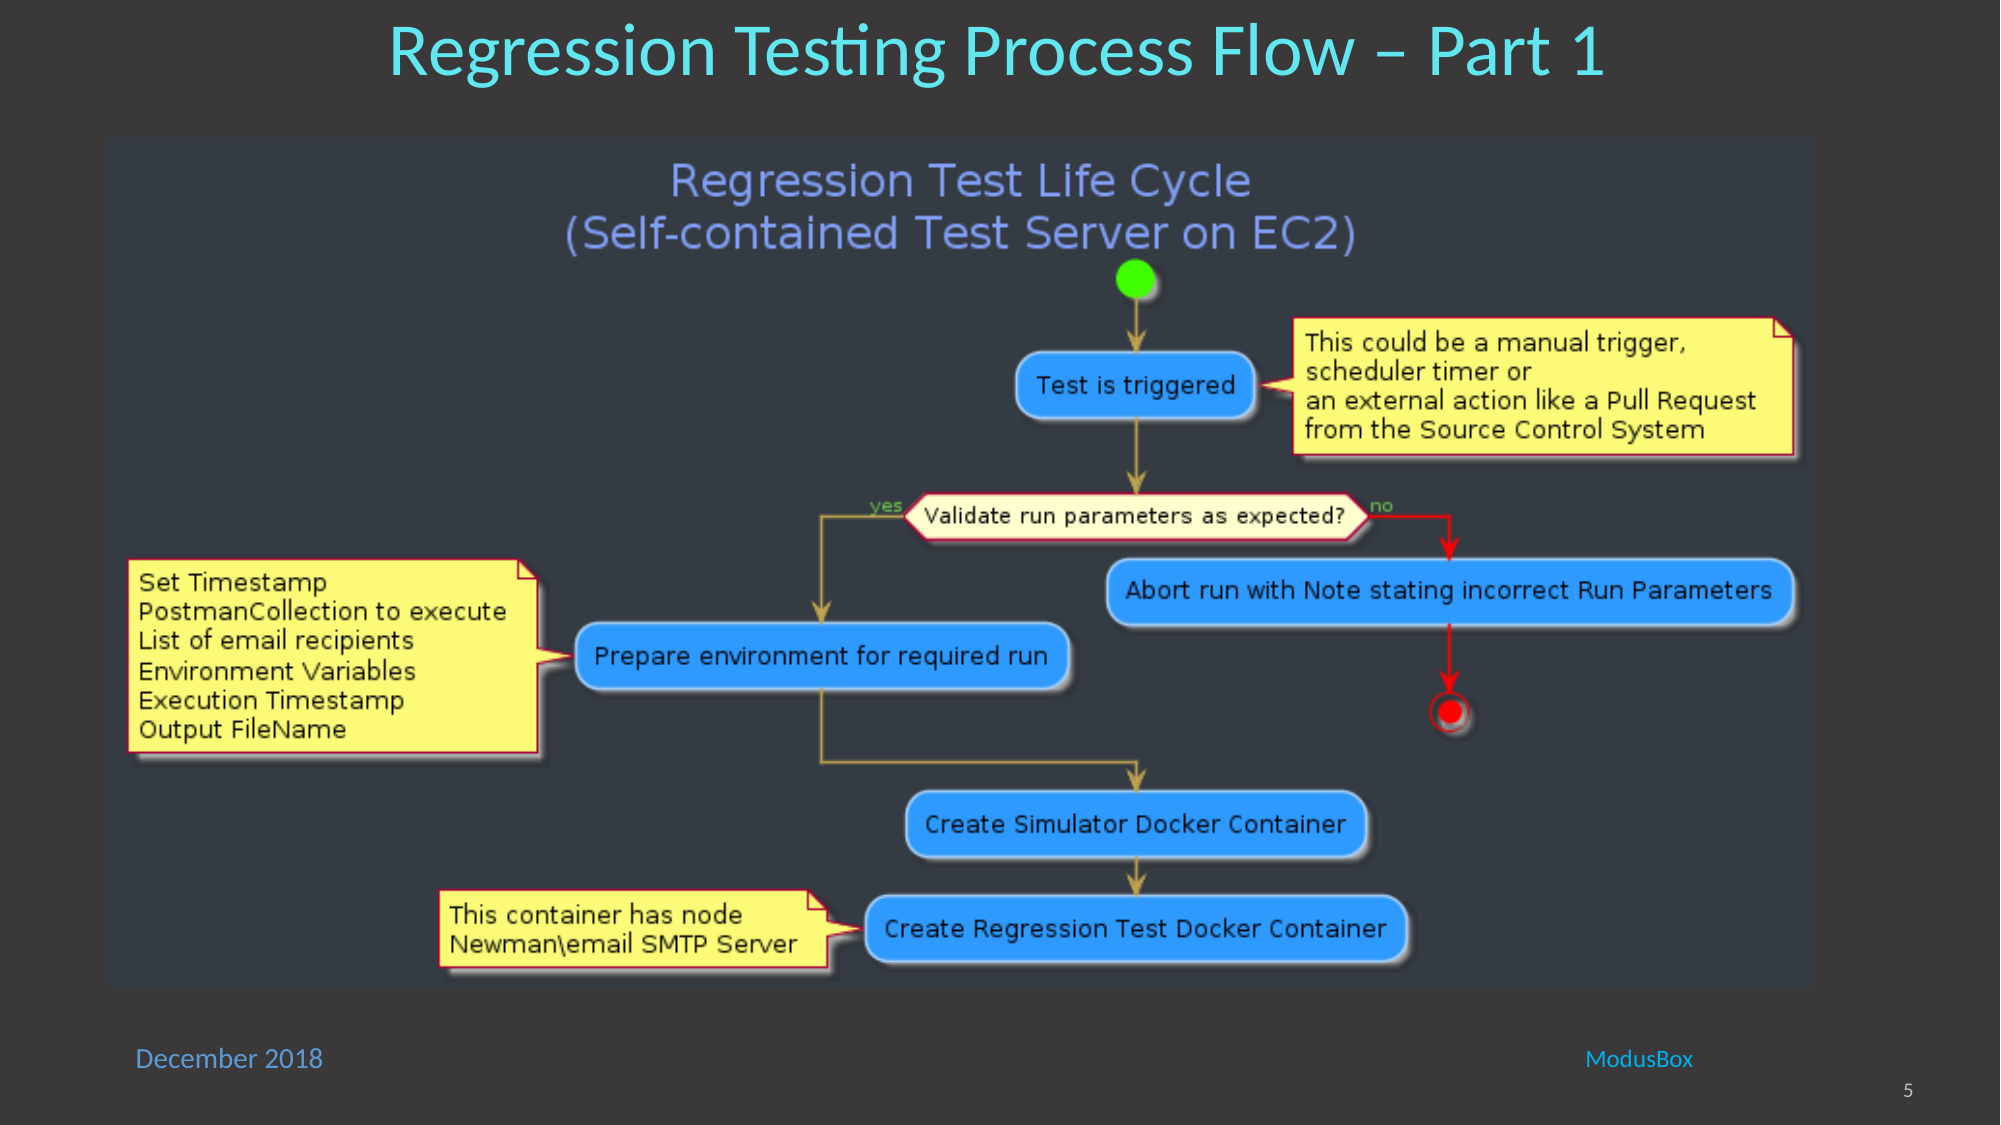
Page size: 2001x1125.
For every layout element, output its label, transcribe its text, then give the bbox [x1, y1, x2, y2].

title Regression Testing Process Flow – Part 1 [140, 3, 1857, 100]
picture [108, 136, 1814, 988]
slide_number 5 [1888, 1069, 1941, 1120]
